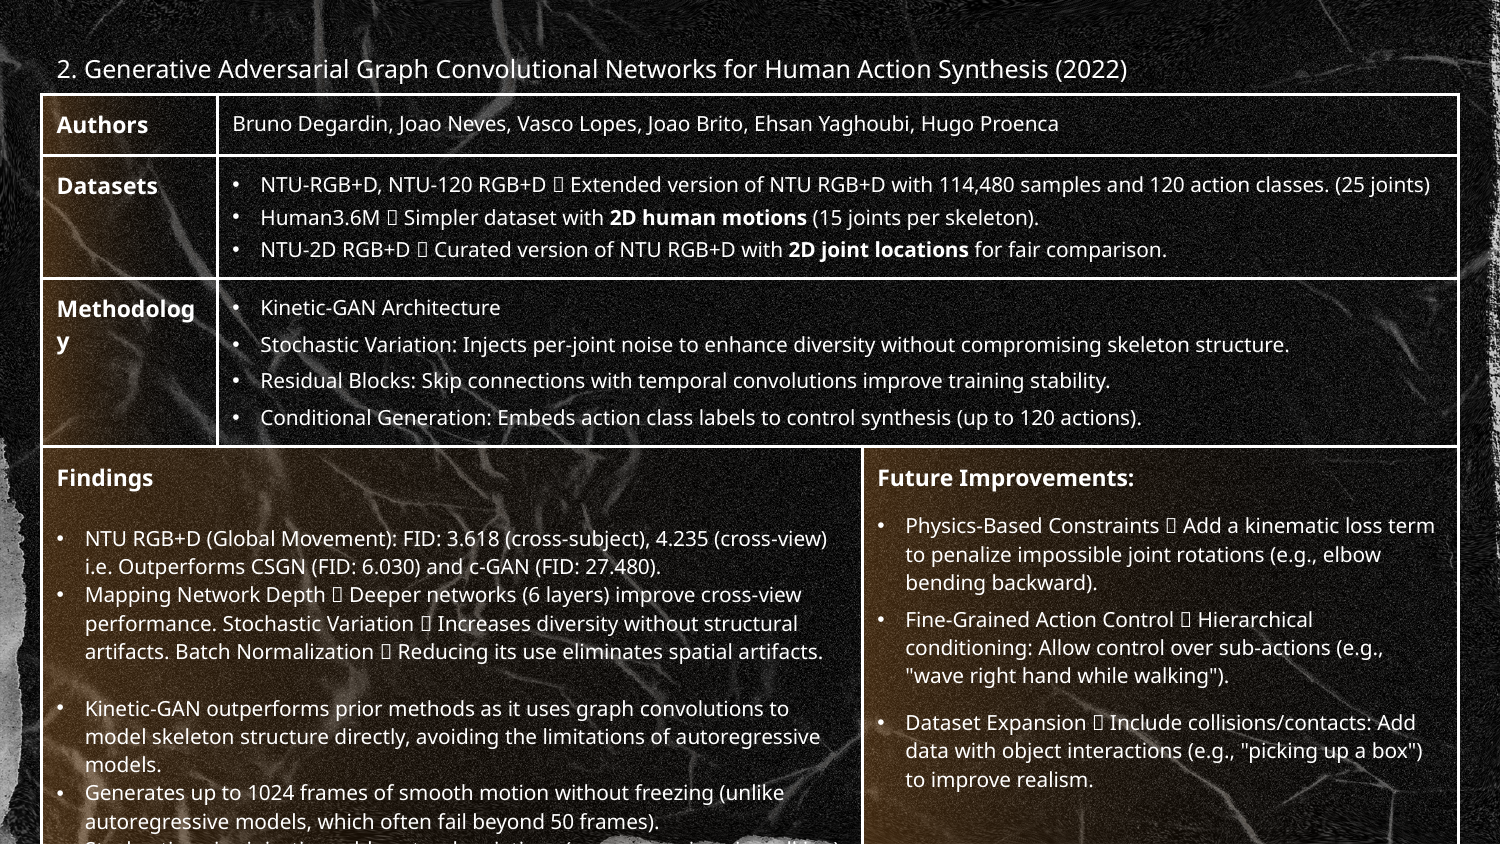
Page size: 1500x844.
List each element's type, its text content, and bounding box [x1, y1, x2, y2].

table_cell Findings NTU RGB+D (Global Movement): FID: 3.618 (cross-subject), 4.235 (cross-view) i.e. Outperforms CSGN (FID: 6.030) and c-GAN (FID: 27.480). Mapping Network Depth  Deeper networks (6 layers) improve cross-view performance. Stochastic Variation  Increases diversity without structural artifacts. Batch Normalization  Reducing its use eliminates spatial artifacts. Kinetic-GAN outperforms prior methods as it uses graph convolutions to model skeleton structure directly, avoiding the limitations of autoregressive models. Generates up to 1024 frames of smooth motion without freezing (unlike autoregressive models, which often fail beyond 50 frames). Stochastic noise injection adds natural variations (e.g., arm swings in walking) without breaking skeleton constraints. [43, 448, 861, 844]
text_box 2. Generative Adversarial Graph Convolutional Networks for Human Action Synthesis (2022) [41, 38, 1306, 92]
table_cell Future Improvements: Physics-Based Constraints  Add a kinematic loss term to penalize impossible joint rotations (e.g., elbow bending backward). Fine-Grained Action Control  Hierarchical conditioning: Allow control over sub-actions (e.g., "wave right hand while walking"). Dataset Expansion  Include collisions/contacts: Add data with object interactions (e.g., "picking up a box") to improve realism. [864, 448, 1457, 844]
table_header Bruno Degardin, Joao Neves, Vasco Lopes, Joao Brito, Ehsan Yaghoubi, Hugo Proenca [219, 96, 1457, 154]
table_cell Datasets [43, 157, 216, 277]
table_cell Methodology [43, 280, 216, 445]
table_cell Kinetic-GAN Architecture Stochastic Variation: Injects per-joint noise to enhance diversity without compromising skeleton structure. Residual Blocks: Skip connections with temporal convolutions improve training stability. Conditional Generation: Embeds action class labels to control synthesis (up to 120 actions). [219, 280, 1457, 445]
table_cell NTU-RGB+D, NTU-120 RGB+D  Extended version of NTU RGB+D with 114,480 samples and 120 action classes. (25 joints) Human3.6M  Simpler dataset with 2D human motions (15 joints per skeleton). NTU-2D RGB+D  Curated version of NTU RGB+D with 2D joint locations for fair comparison. [219, 157, 1457, 277]
picture [0, 0, 1500, 844]
table_header Authors [43, 96, 216, 154]
